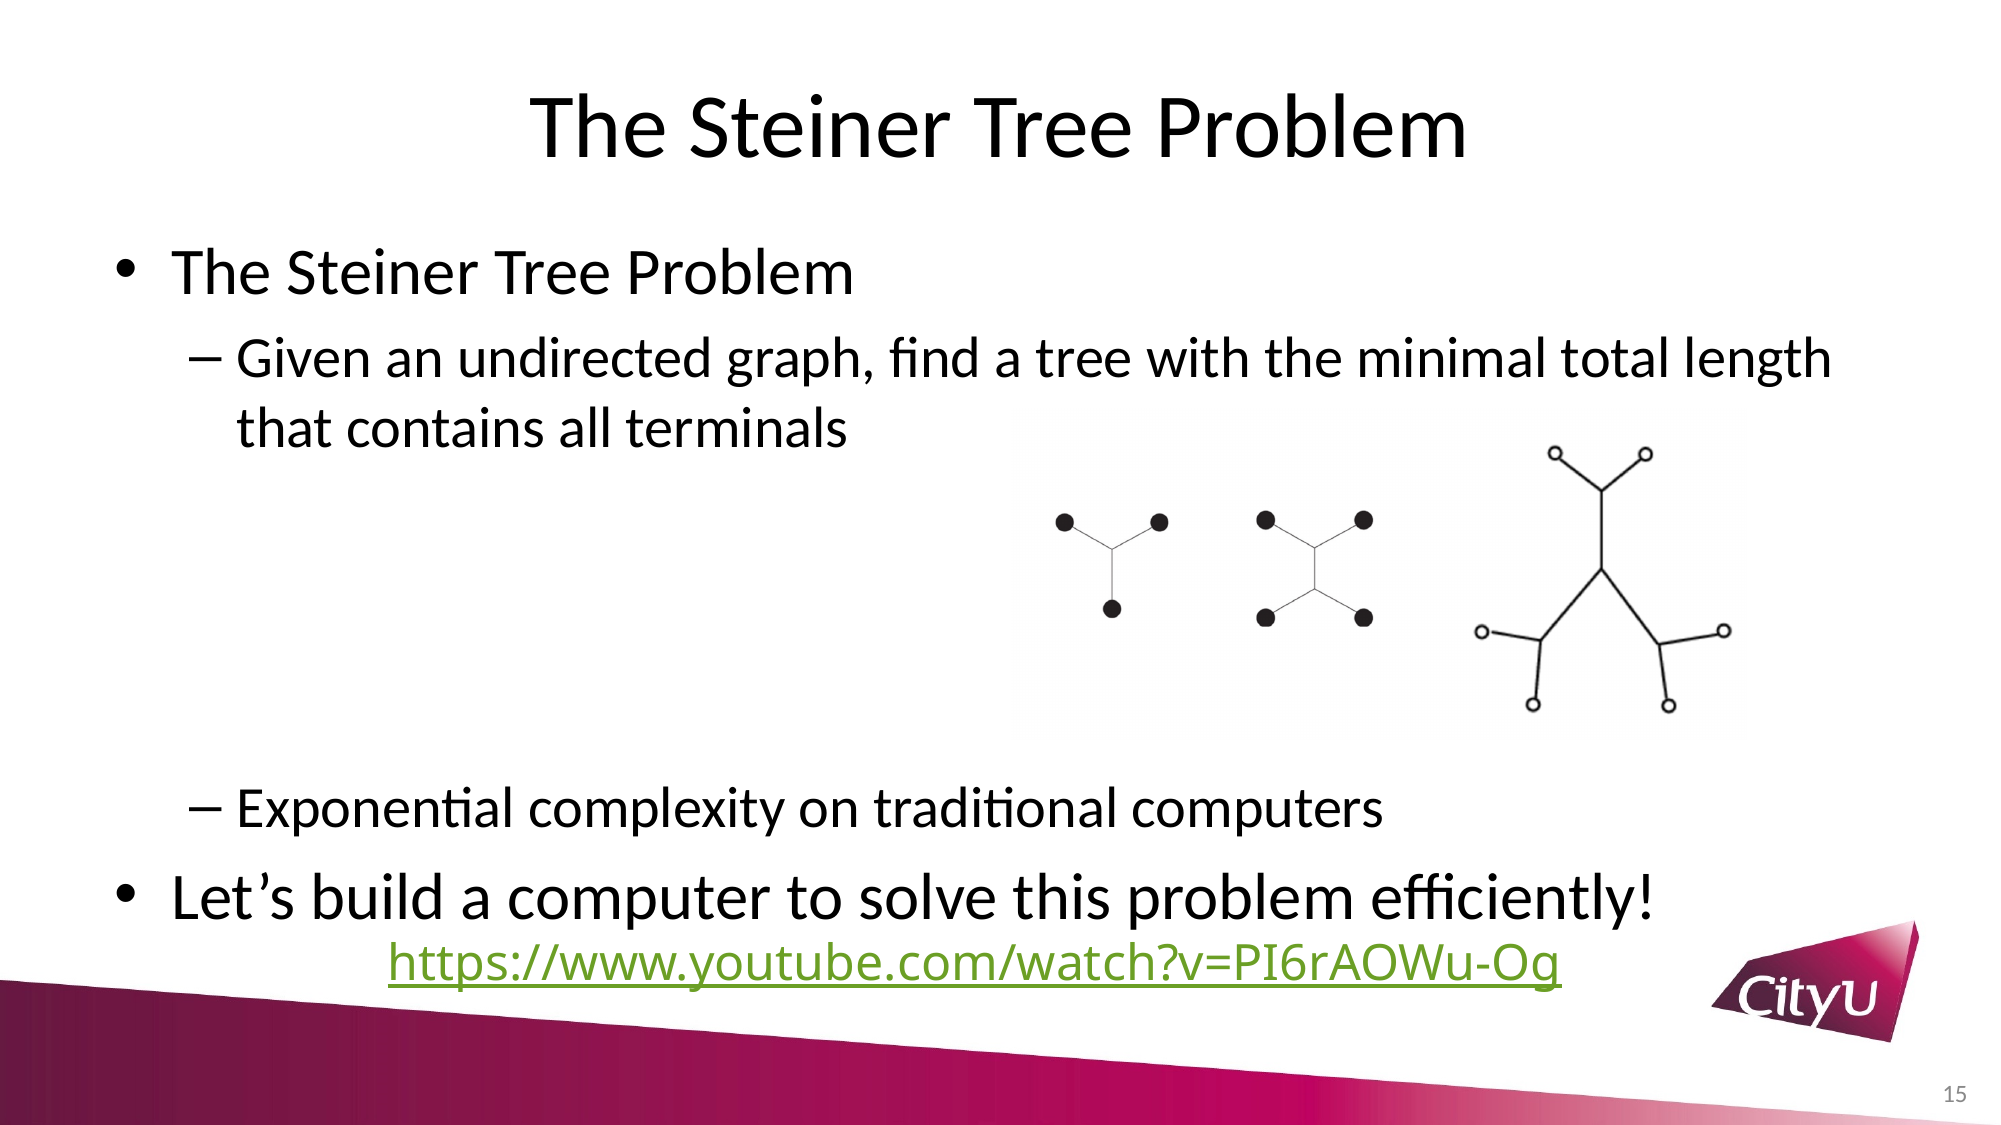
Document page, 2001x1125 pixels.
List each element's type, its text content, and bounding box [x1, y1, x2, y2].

picture [0, 0, 2001, 1125]
title The Steiner Tree Problem [99, 45, 1900, 197]
slide_number 15 [1767, 1070, 1983, 1115]
text_box https://www.youtube.com/watch?v=PI6rAOWu-Og [297, 922, 1577, 1006]
list The Steiner Tree Problem Given an undirected graph, find a tree with the minimal total length that contains all terminals Exponential complexity on traditional computers Let’s build a computer to solve this problem efficiently! [99, 219, 1900, 1047]
